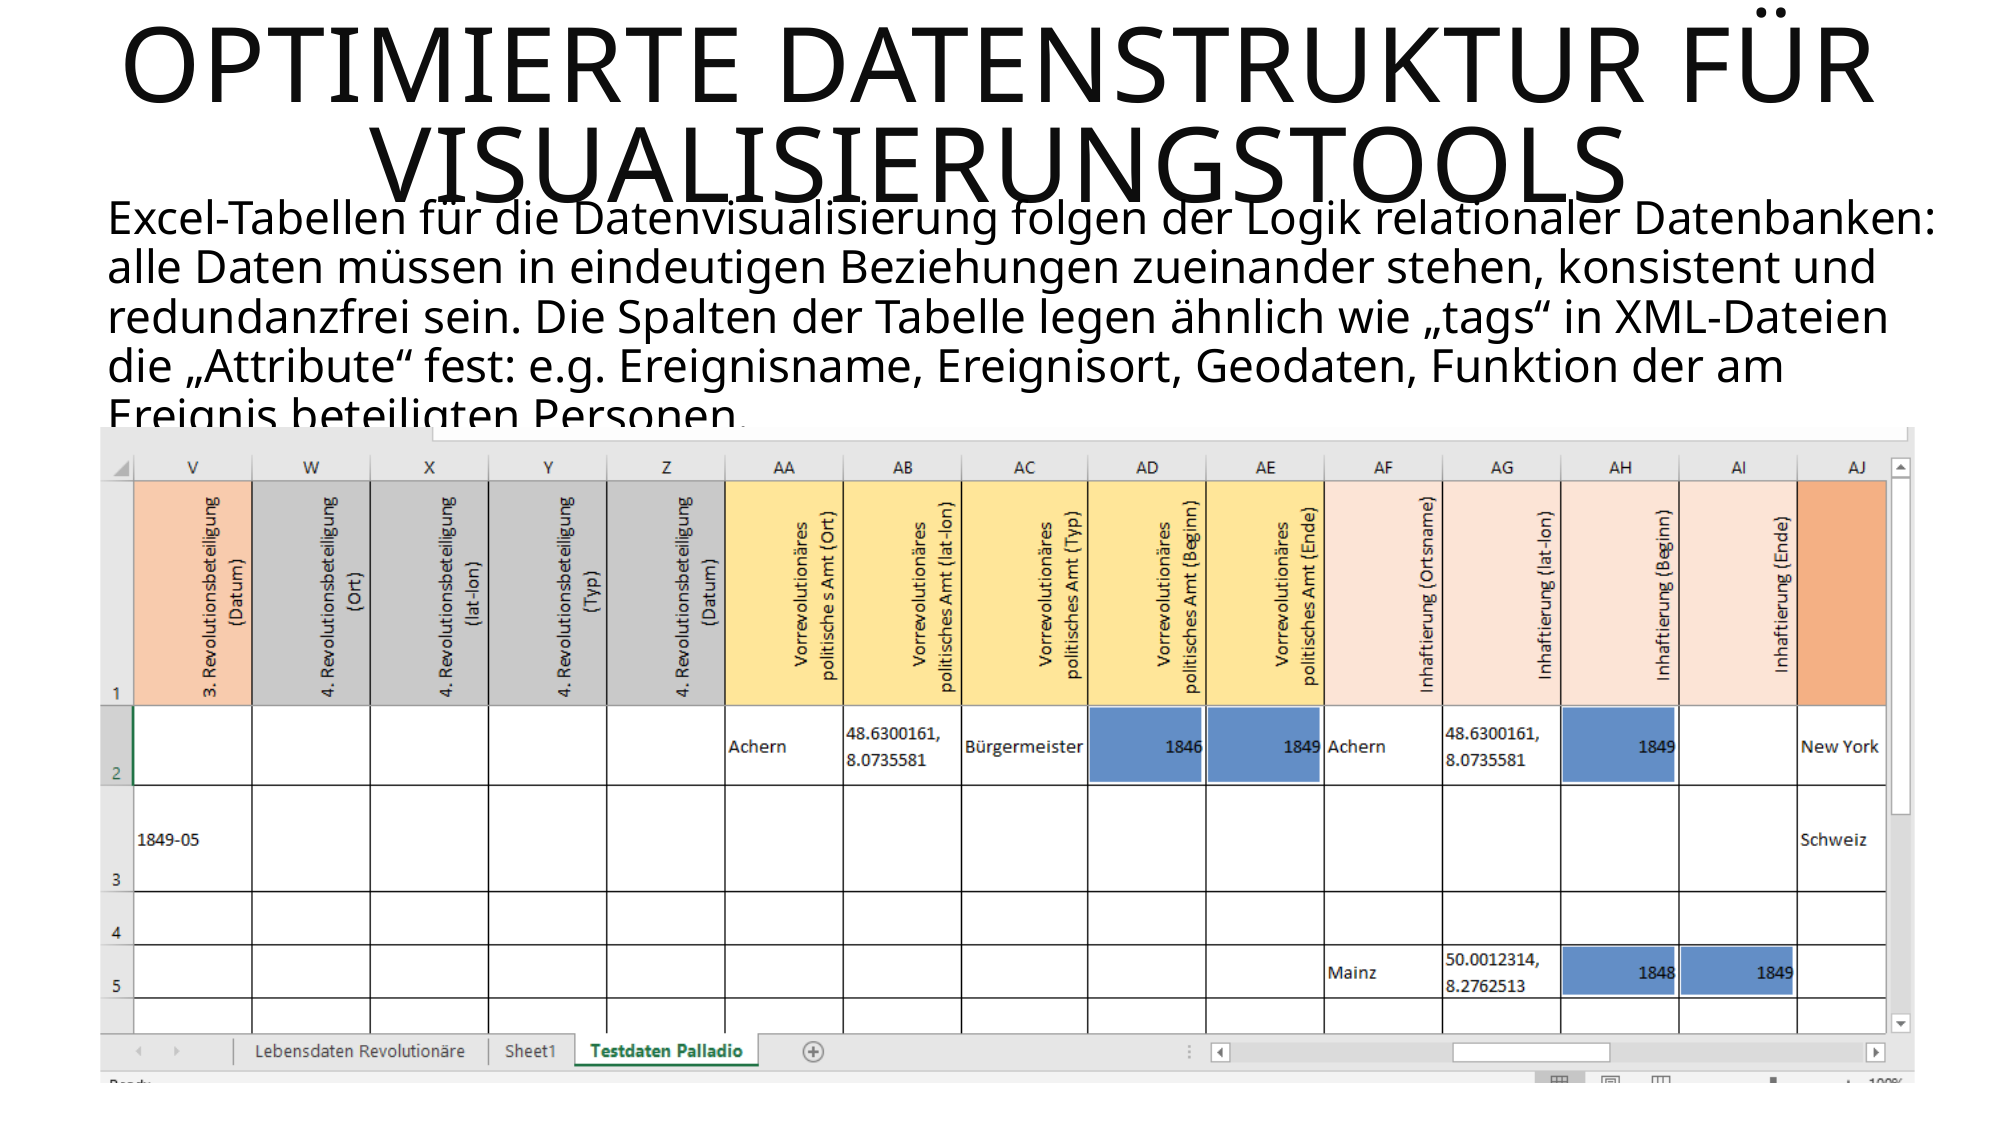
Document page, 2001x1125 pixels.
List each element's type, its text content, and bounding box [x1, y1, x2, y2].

picture [100, 426, 1916, 1083]
list Excel-Tabellen für die Datenvisualisierung folgen der Logik relationaler Datenbanken: alle Daten müssen in eindeutigen Beziehungen zueinander stehen, konsistent und redundanzfrei sein. Die Spalten der Tabelle legen ähnlich wie „tags“ in XML-Dateien die „Attribute“ fest: e.g. Ereignisname, Ereignisort, Geodaten, Funktion der am Ereignis beteiligten Personen. [85, 187, 1964, 668]
title OpTIMIERTE DATENSTRUKTUR FÜR VISUALISIERUNGSTOOLS [0, 0, 2000, 246]
